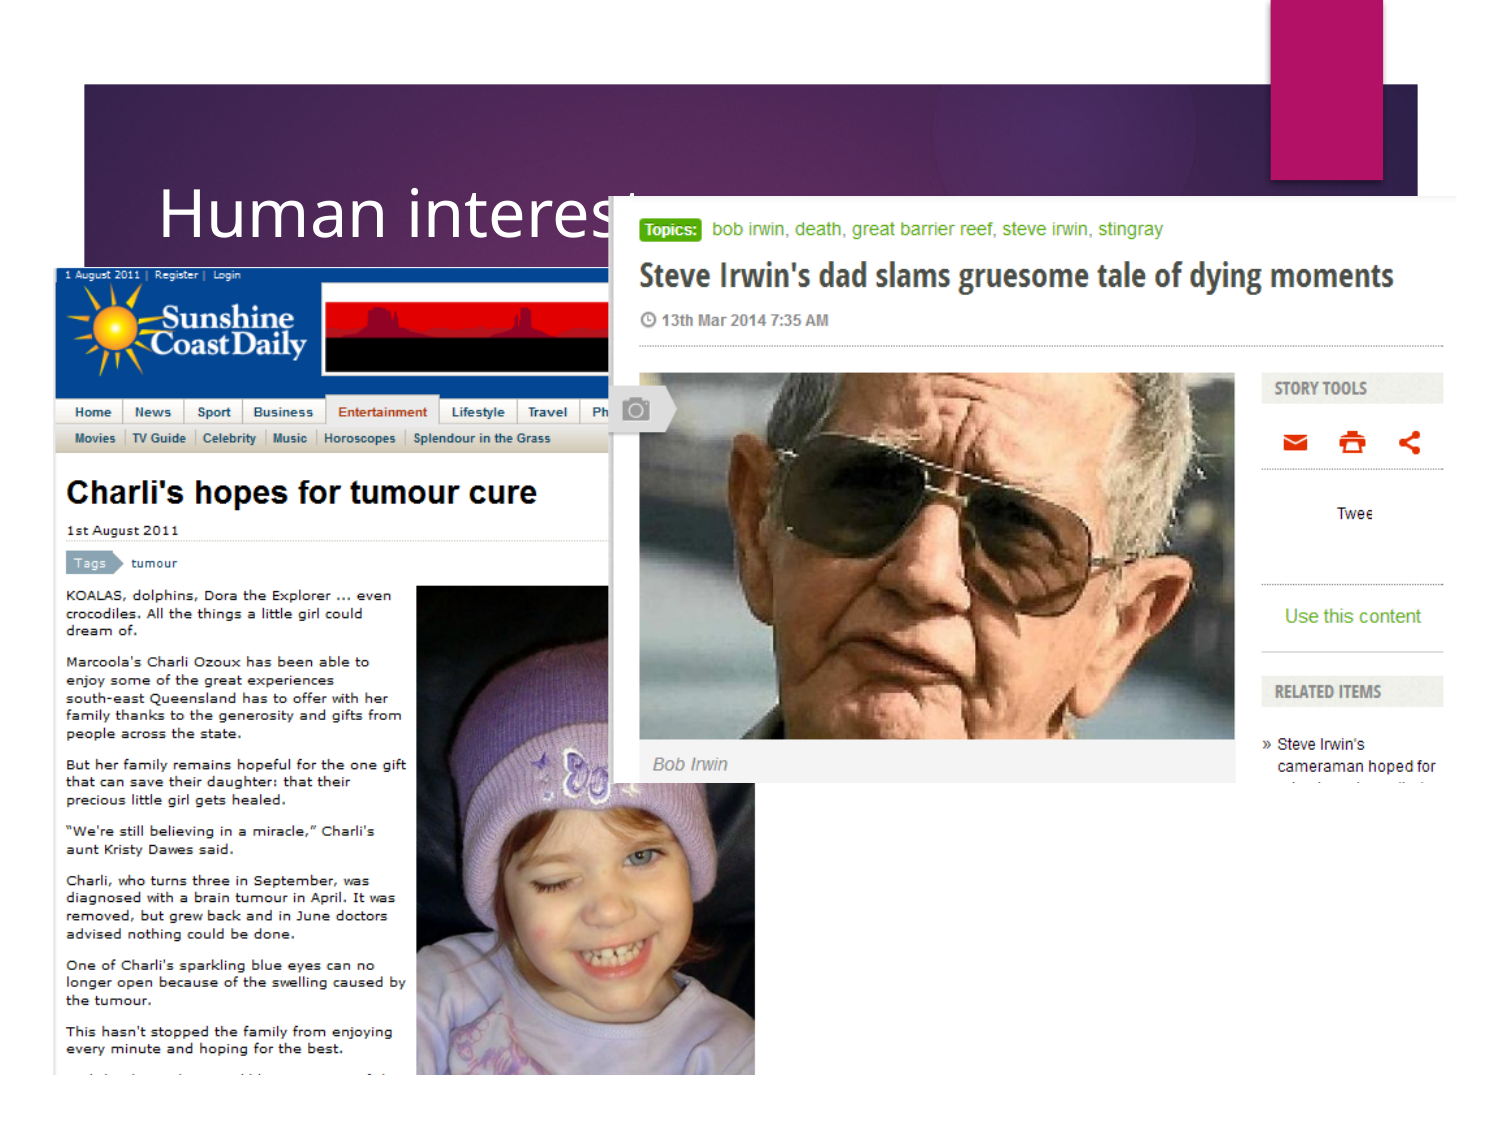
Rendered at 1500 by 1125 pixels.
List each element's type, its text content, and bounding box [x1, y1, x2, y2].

picture [52, 195, 1457, 1075]
title Human interest [142, 152, 1183, 265]
